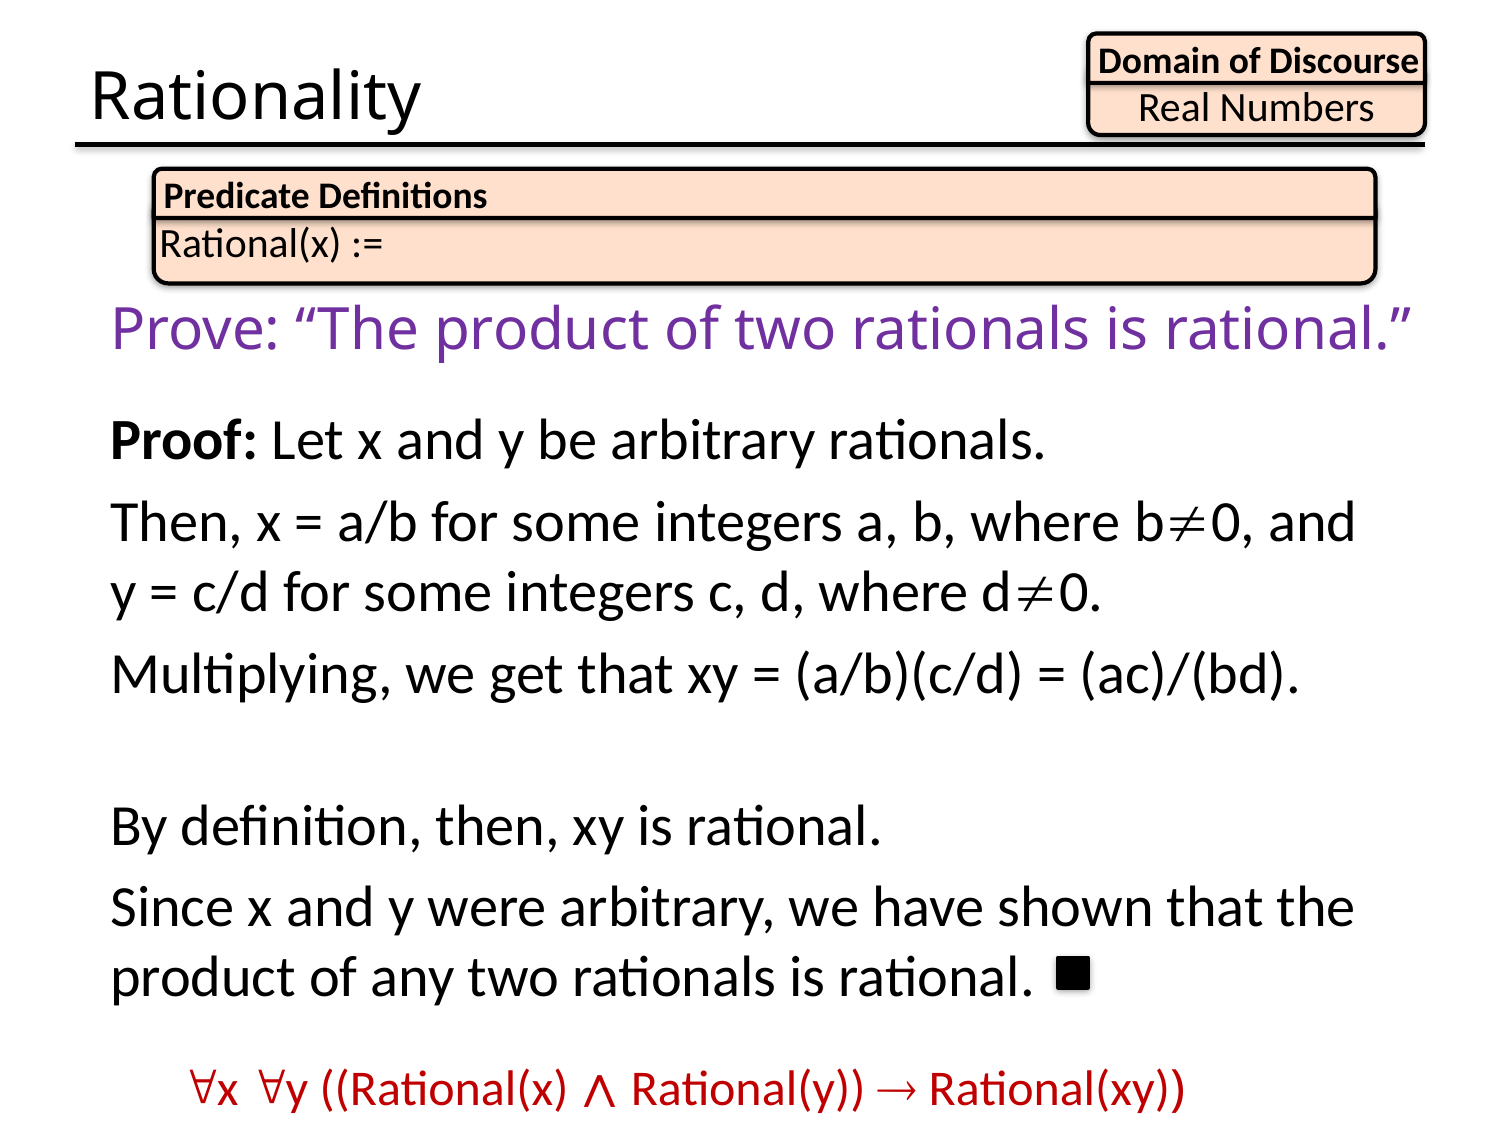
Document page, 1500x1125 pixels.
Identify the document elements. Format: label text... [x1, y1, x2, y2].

text_box [1056, 956, 1090, 990]
list Prove: “The product of two rationals is rational.” Proof: Let x and y be arbitrary rationals. Then, x = a/b for some integers a, b, where b0, and y = c/d for some integers c, d, where d0. Multiplying, we get that xy = (a/b)(c/d) = (ac)/(bd). Now ac and bd are integers. Also, since b 0 and d0 By definition, then, xy is rational. Since x and y were arbitrary, we have shown that the product of any two rationals is rational. [95, 283, 1453, 1076]
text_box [1087, 33, 1426, 136]
text_box x y ((Rational(x) ∧ Rational(y))  Rational(xy)) [166, 1048, 1274, 1123]
title Rationality [75, 45, 1094, 145]
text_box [153, 168, 1376, 284]
